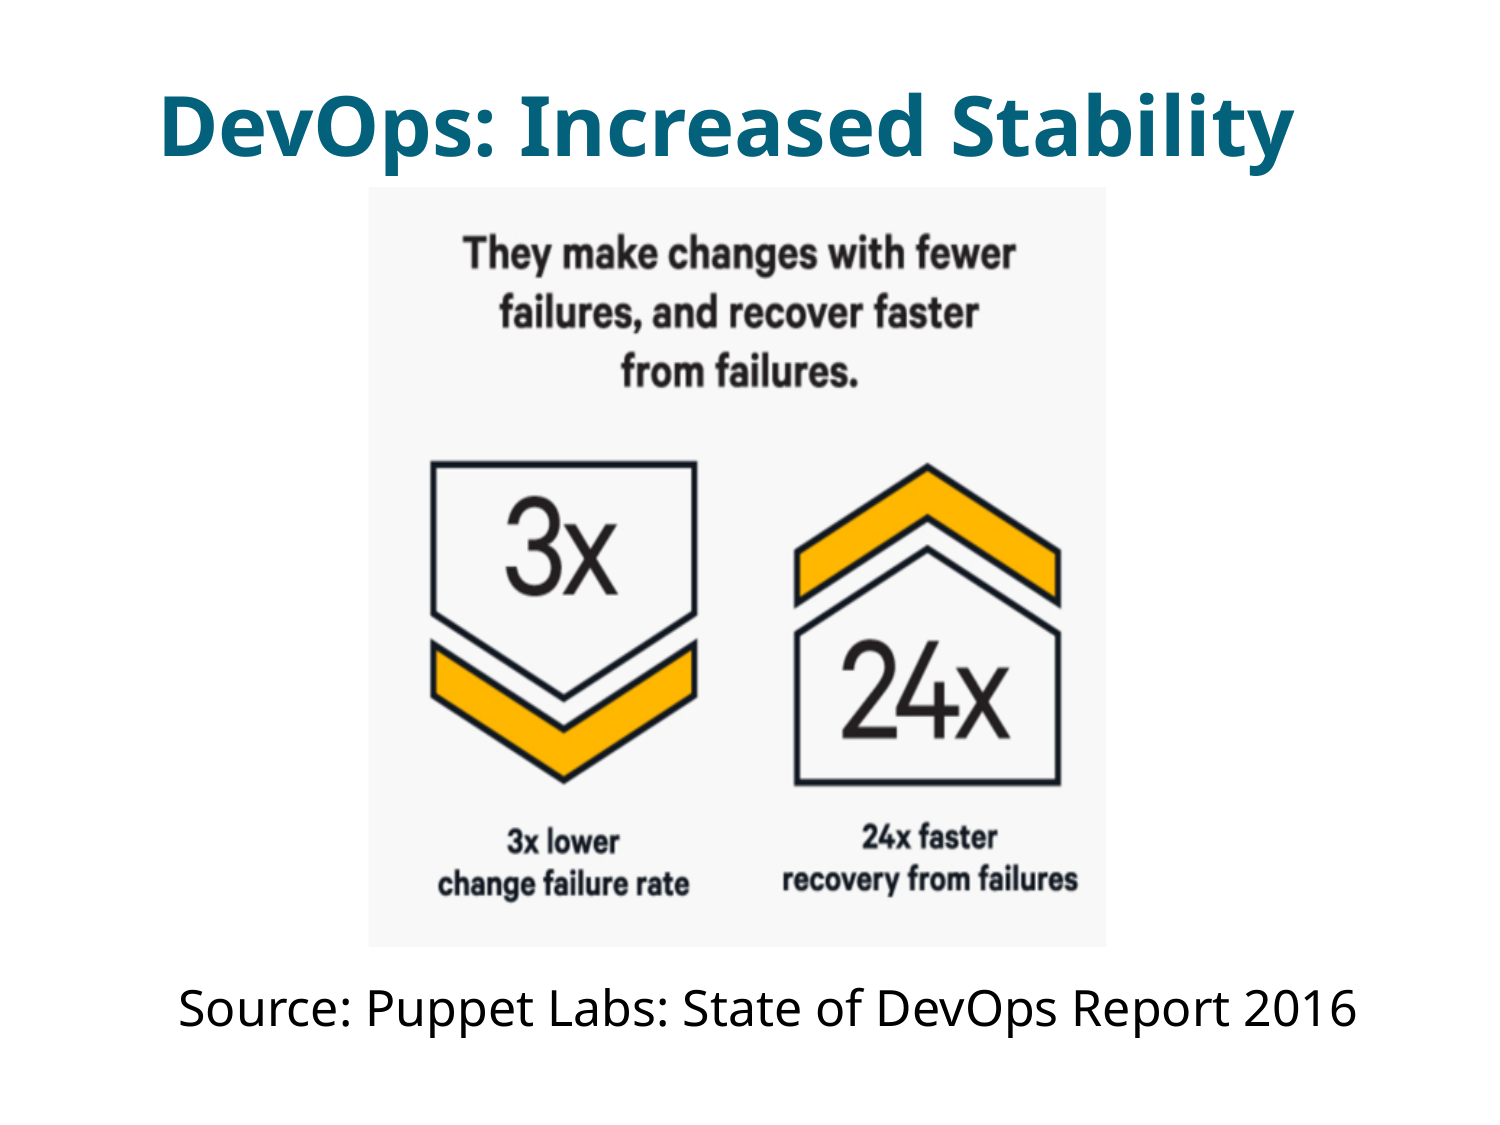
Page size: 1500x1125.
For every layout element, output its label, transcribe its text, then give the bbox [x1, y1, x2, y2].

picture [368, 187, 1107, 947]
text_box Source: Puppet Labs: State of DevOps Report 2016 [163, 969, 1374, 1045]
title DevOps: Increased Stability [0, 42, 1475, 211]
